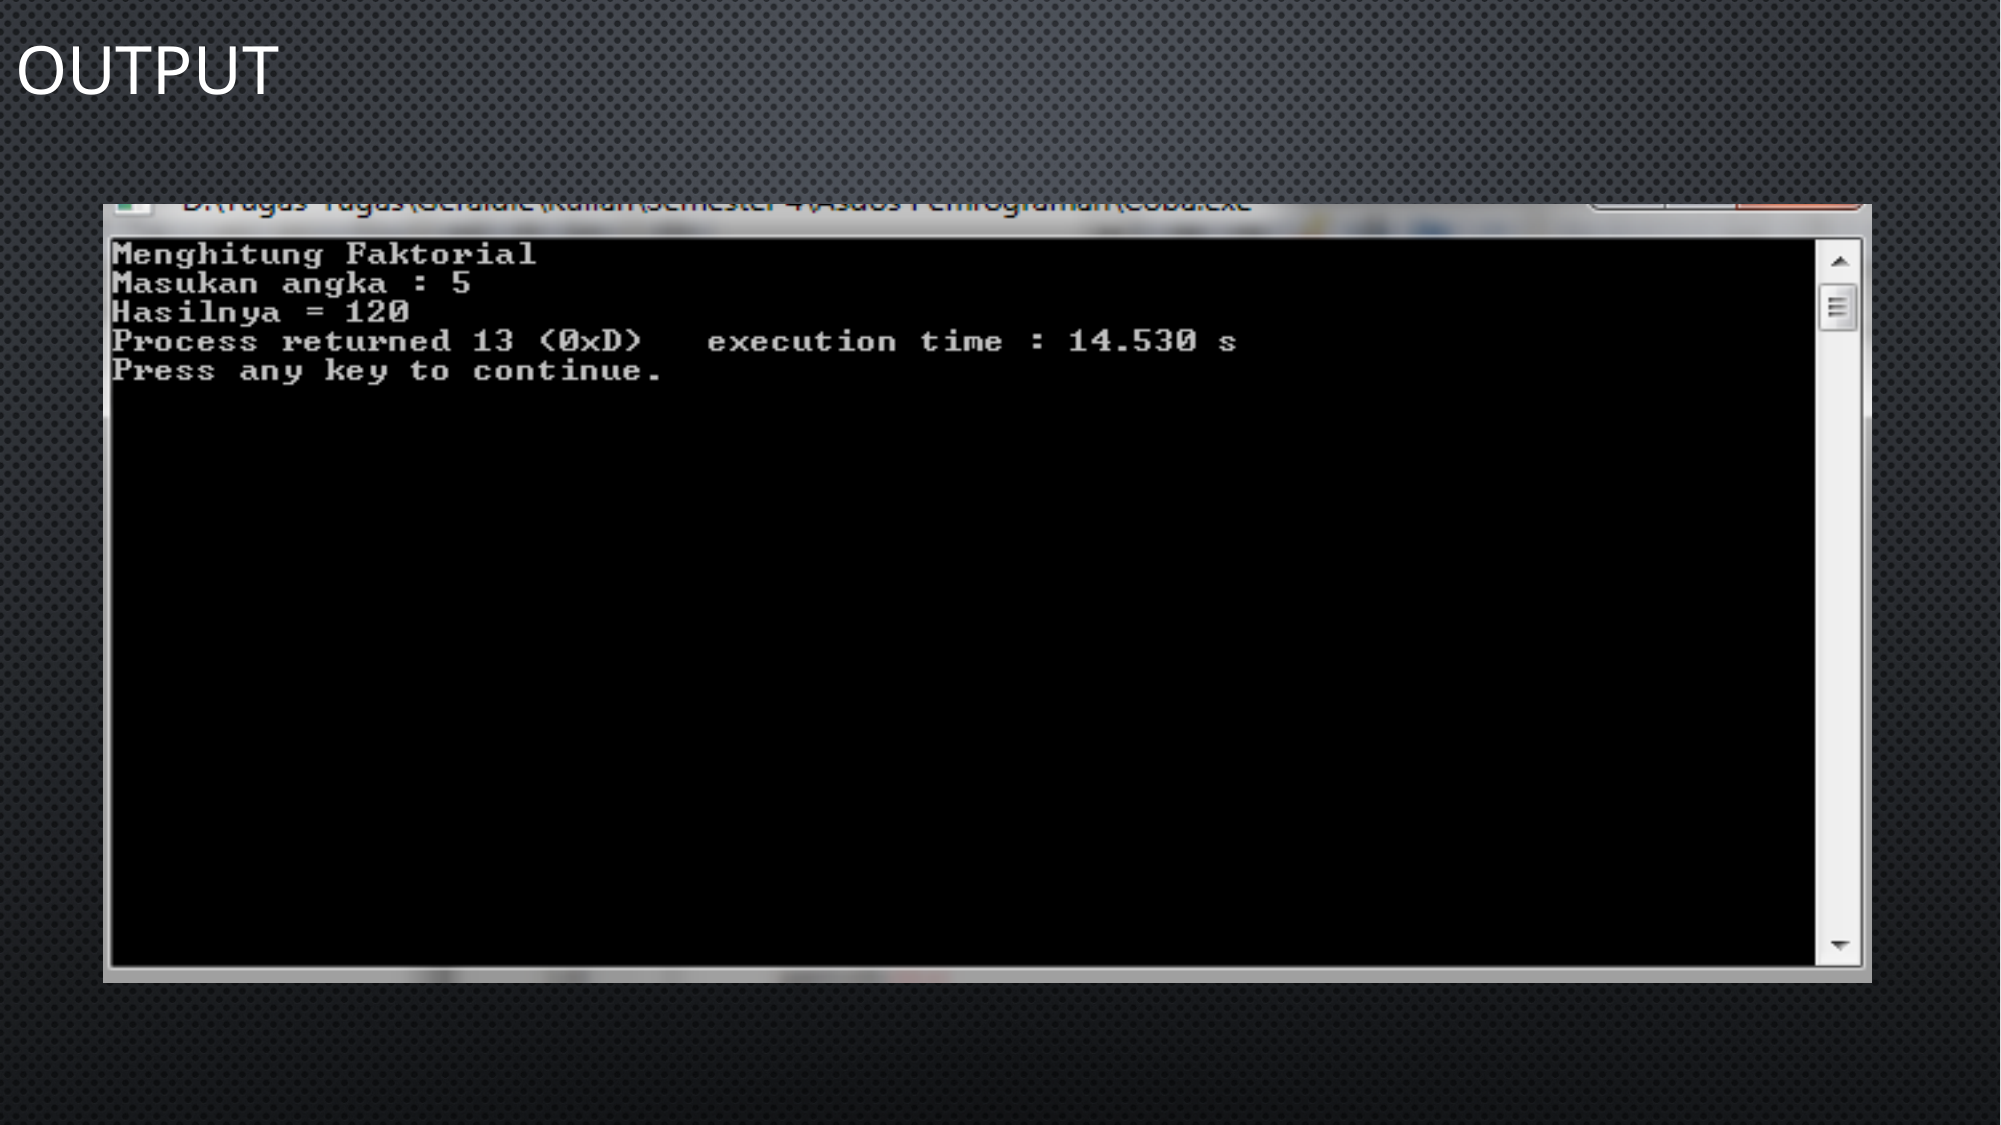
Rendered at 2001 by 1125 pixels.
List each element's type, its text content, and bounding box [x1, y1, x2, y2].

title Output [0, 0, 1725, 136]
picture [103, 204, 1873, 983]
